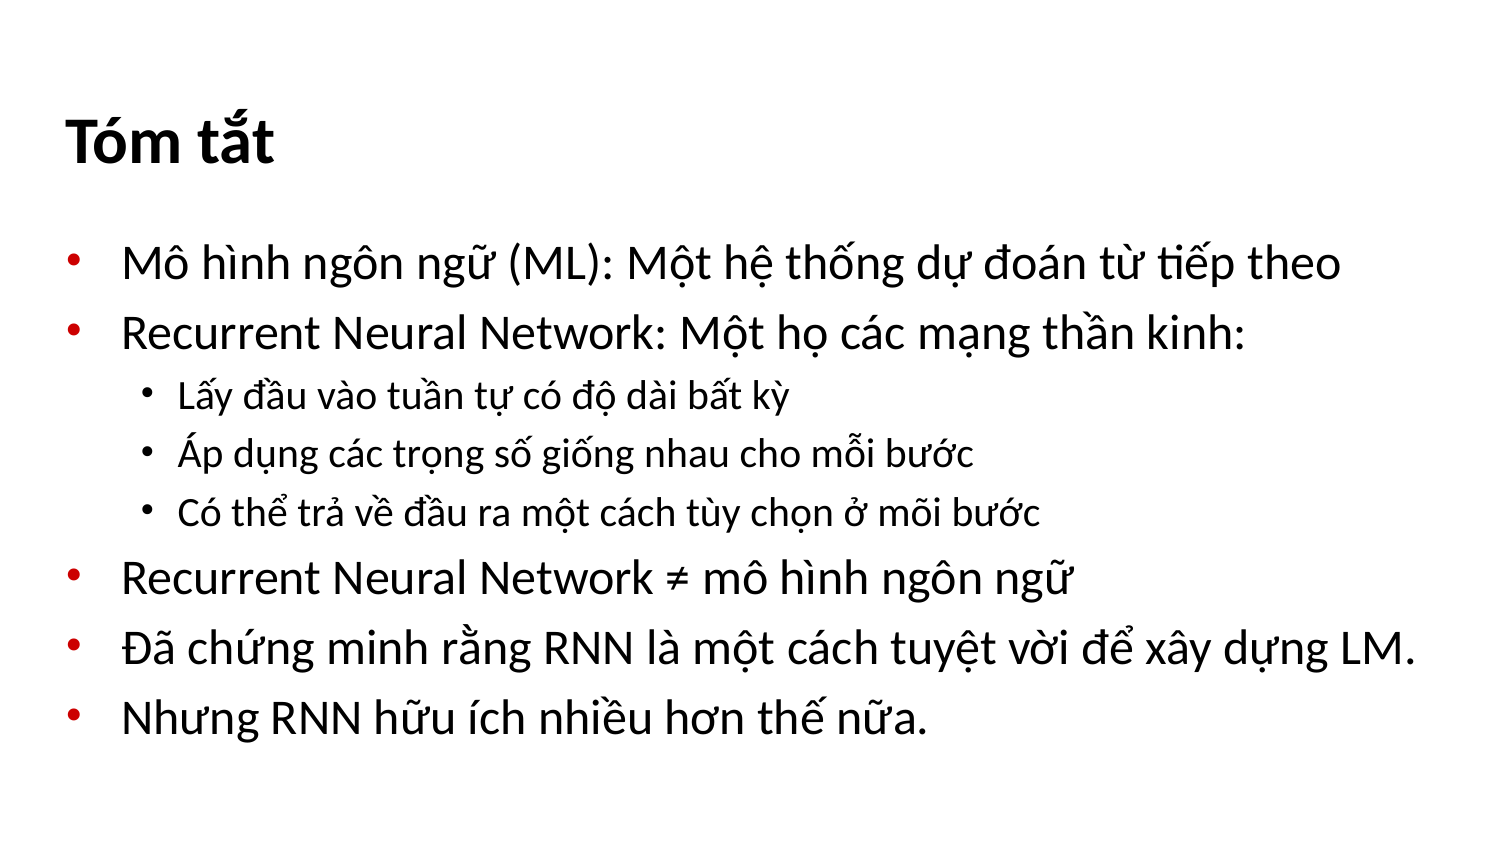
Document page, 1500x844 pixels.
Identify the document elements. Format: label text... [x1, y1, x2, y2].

list Mô hình ngôn ngữ (ML): Một hệ thống dự đoán từ tiếp theo Recurrent Neural Network: Một họ các mạng thần kinh: Lấy đầu vào tuần tự có độ dài bất kỳ Áp dụng các trọng số giống nhau cho mỗi bước Có thể trả về đầu ra một cách tùy chọn ở mõi bước Recurrent Neural Network ≠ mô hình ngôn ngữ Đã chứng minh rằng RNN là một cách tuyệt vời để xây dựng LM. Nhưng RNN hữu ích nhiều hơn thế nữa. [50, 221, 1450, 769]
title Tóm tắt [50, 62, 1450, 185]
